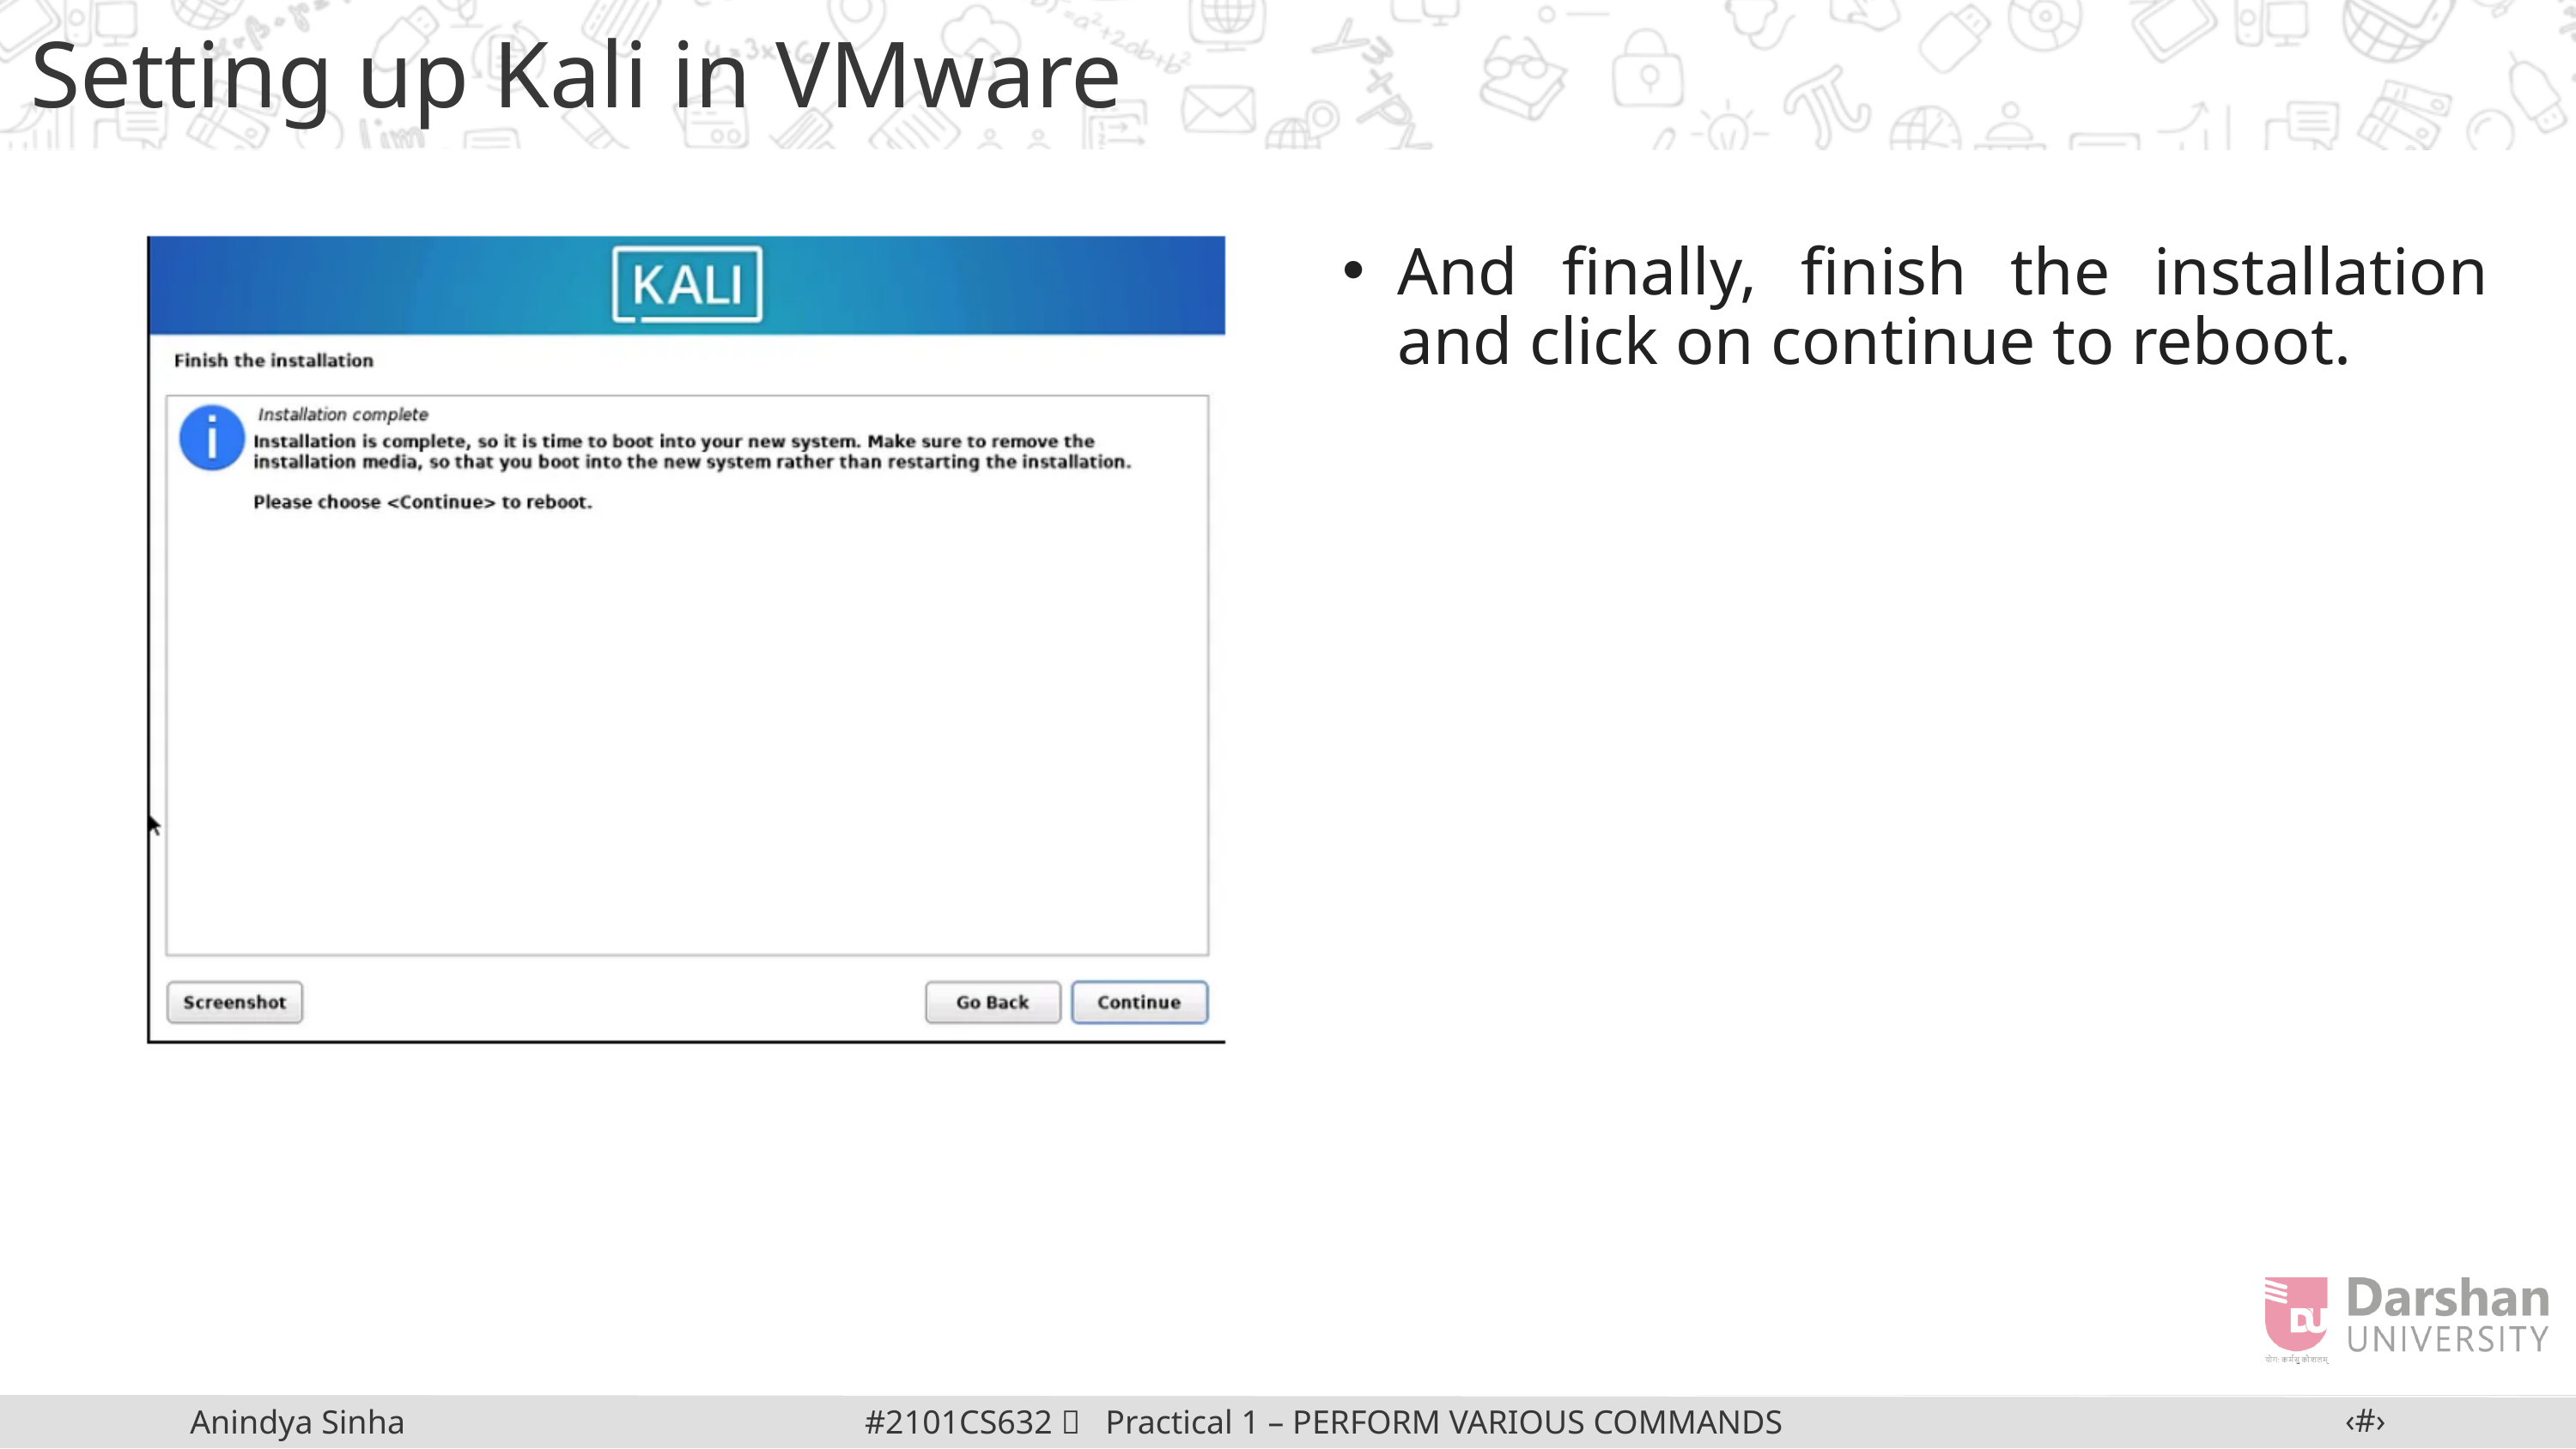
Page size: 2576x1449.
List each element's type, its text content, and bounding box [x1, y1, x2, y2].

text_box [0, 0, 2576, 150]
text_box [2264, 1276, 2549, 1364]
text_box And finally, finish the installation and click on continue to reboot. [1288, 238, 2488, 378]
text_box [144, 233, 1230, 1047]
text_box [0, 1394, 2576, 1449]
text_box Setting up Kali in VMware [30, 27, 2546, 126]
